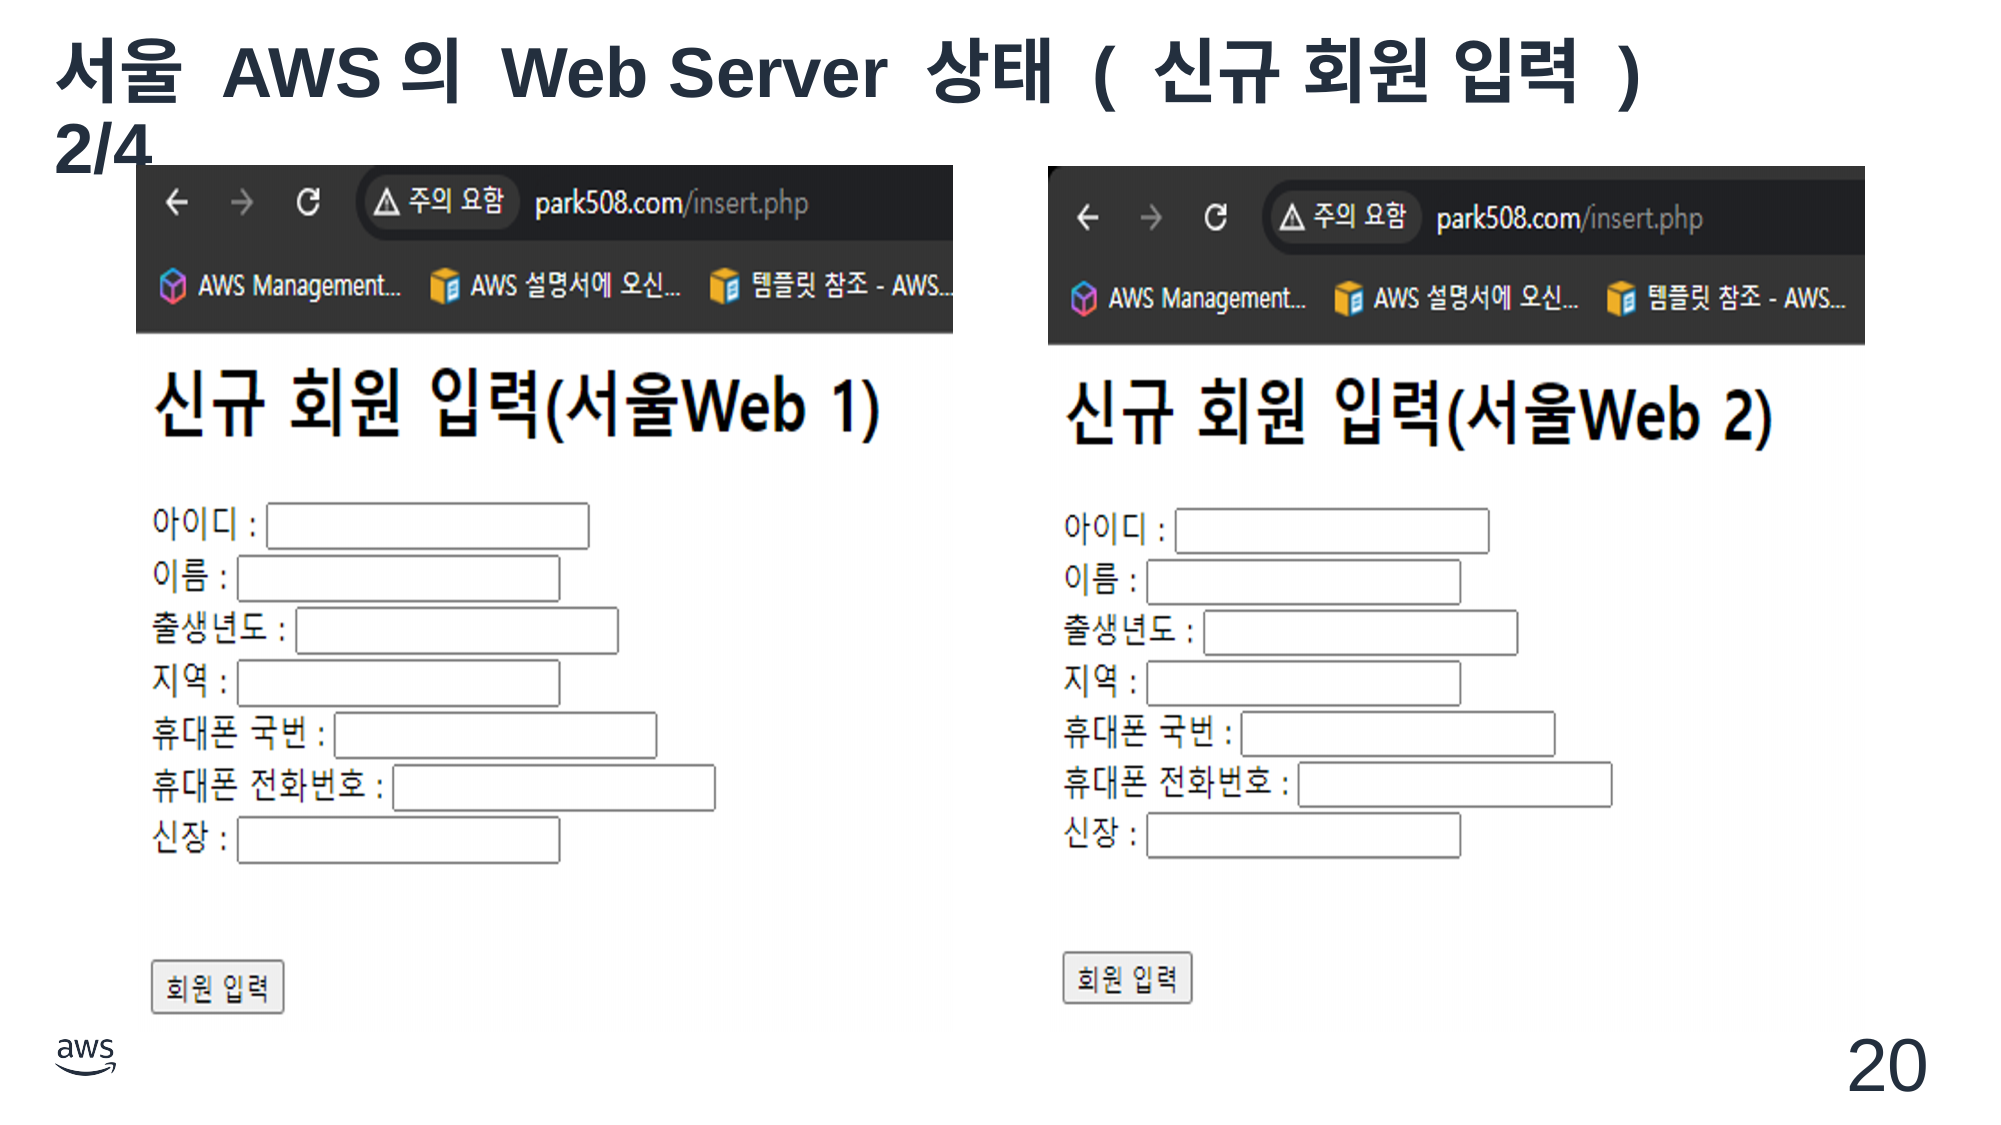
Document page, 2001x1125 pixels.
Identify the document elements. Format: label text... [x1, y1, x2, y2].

title 서울 AWS의 Web Server 상태 ( 신규 회원 입력 ) 2/4 [39, 59, 1961, 166]
picture [55, 1039, 116, 1076]
picture [1048, 166, 1865, 1032]
slide_number 20 [1494, 1031, 1945, 1092]
picture [136, 165, 953, 1032]
